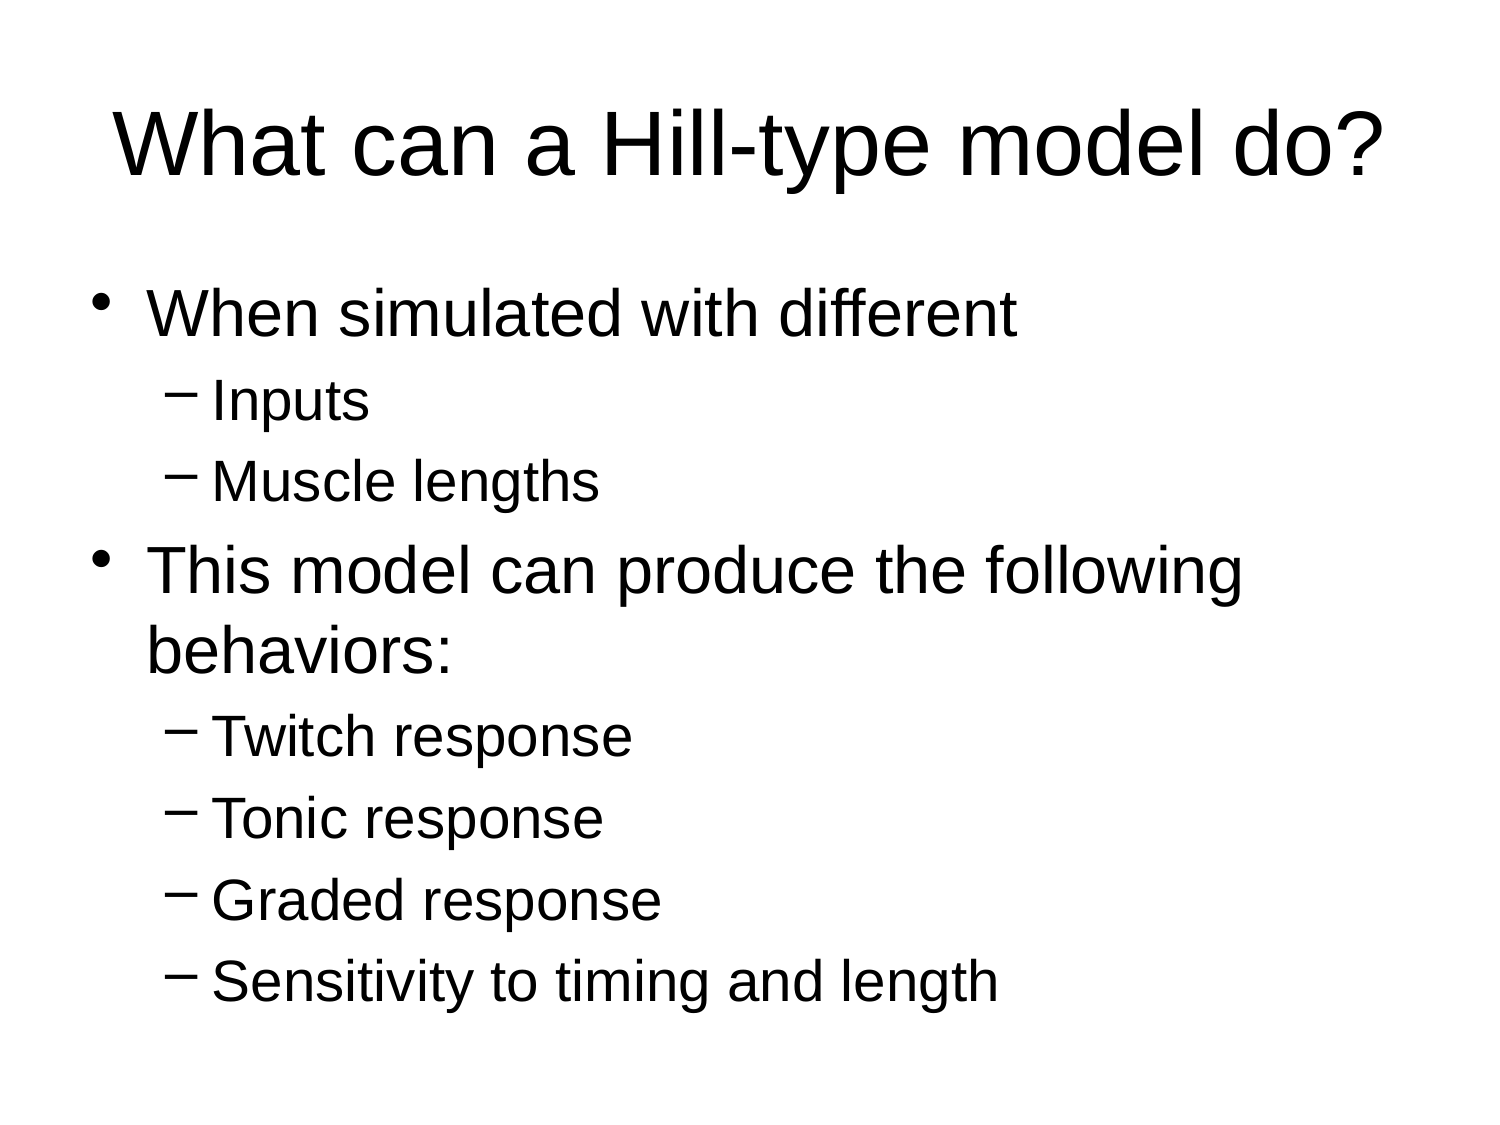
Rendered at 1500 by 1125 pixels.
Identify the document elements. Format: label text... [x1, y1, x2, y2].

list When simulated with different Inputs Muscle lengths This model can produce the following behaviors: Twitch response Tonic response Graded response Sensitivity to timing and length [75, 262, 1425, 1005]
title What can a Hill-type model do? [75, 45, 1425, 233]
